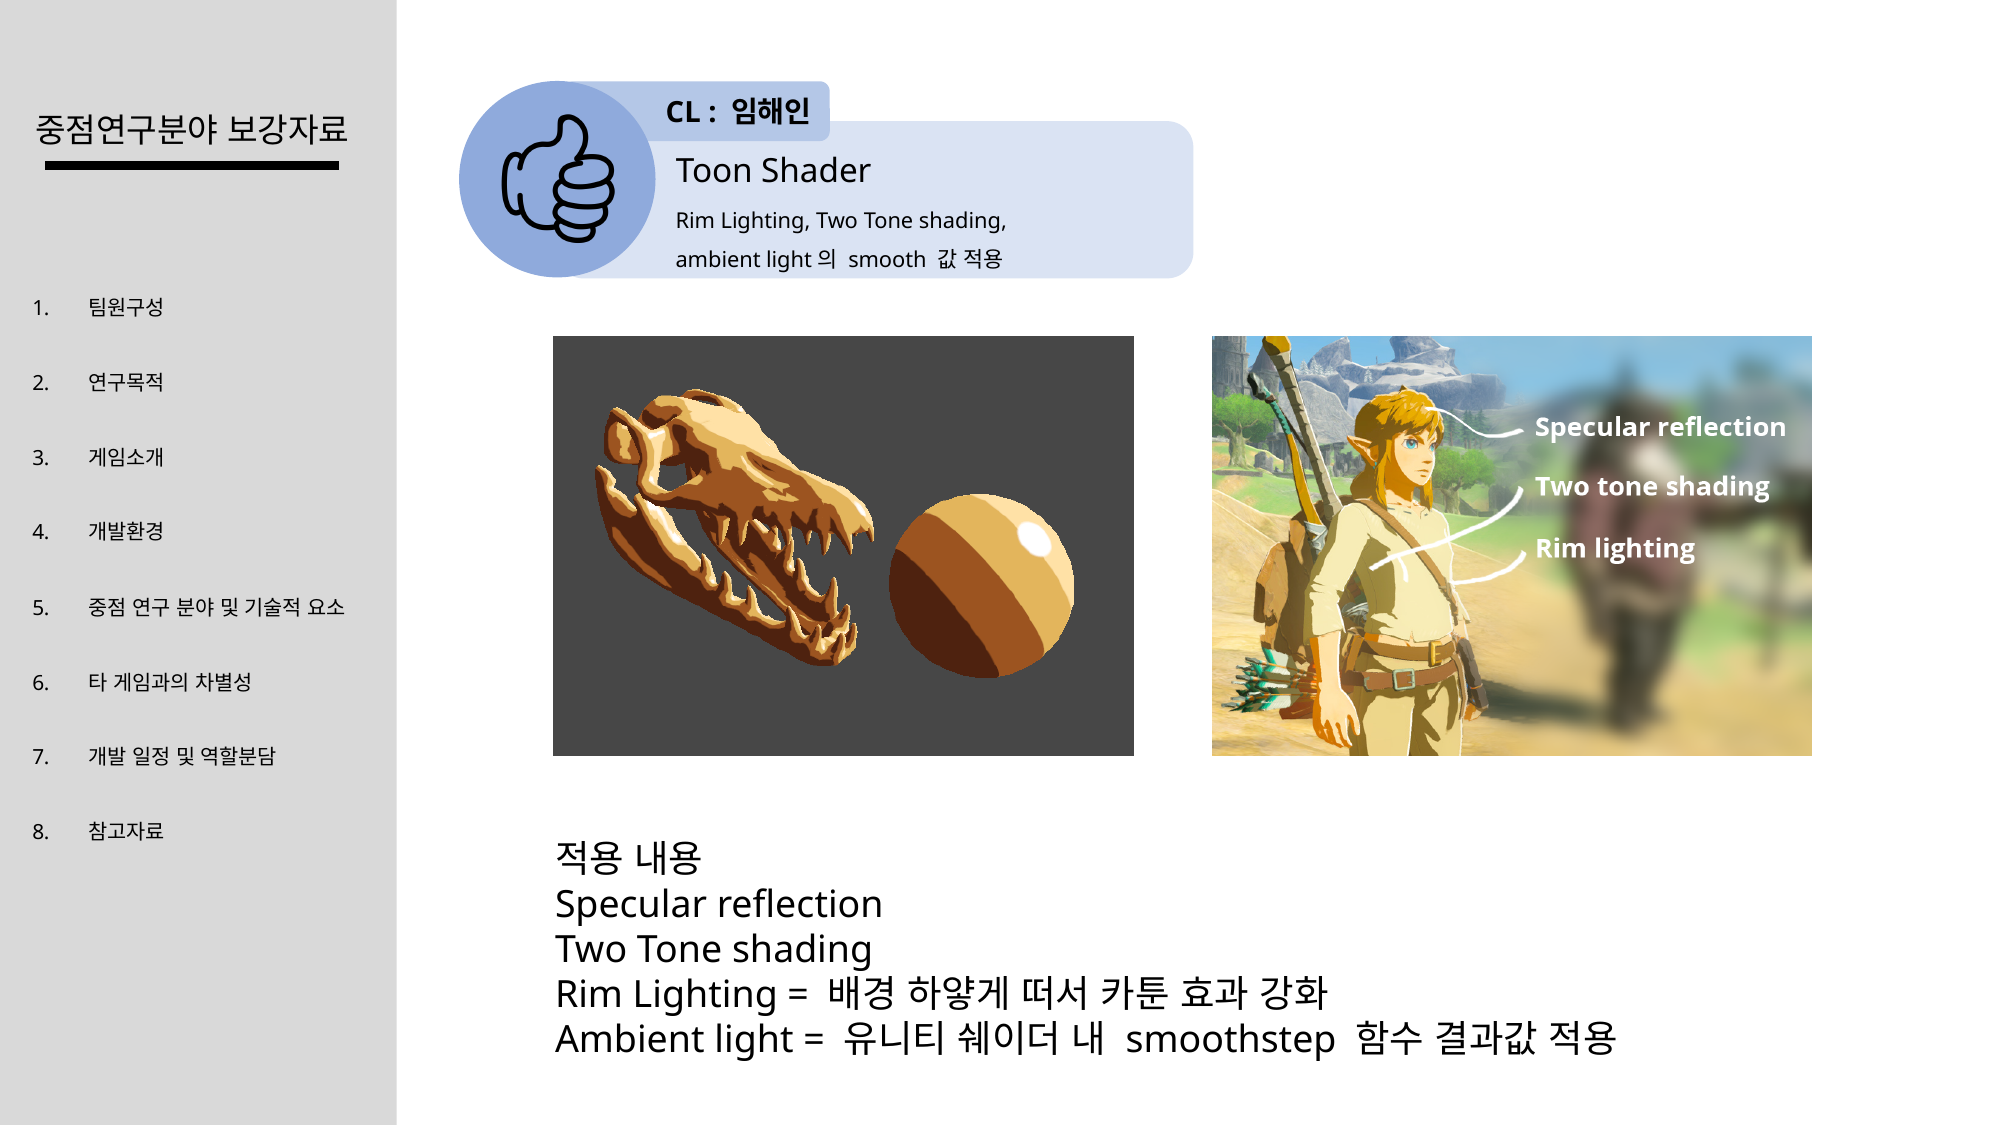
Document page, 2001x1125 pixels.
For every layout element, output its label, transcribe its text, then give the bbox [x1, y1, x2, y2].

picture [553, 336, 1134, 756]
text_box 적용 내용 Specular reflection Two Tone shading Rim Lighting = 배경 하얗게 떠서 카툰 효과 강화 Ambient light = 유니티 쉐이더 내 smoothstep 함수 결과값 적용 [540, 828, 1633, 1068]
text_box [0, 0, 398, 1125]
picture [1212, 336, 1812, 756]
text_box 팀원구성 연구목적 게임소개 개발환경 중점 연구 분야 및 기술적 요소 타 게임과의 차별성 개발 일정 및 역할분담 참고자료 [17, 237, 379, 852]
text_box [459, 80, 1194, 279]
text_box 중점연구분야 보강자료 [11, 102, 373, 157]
